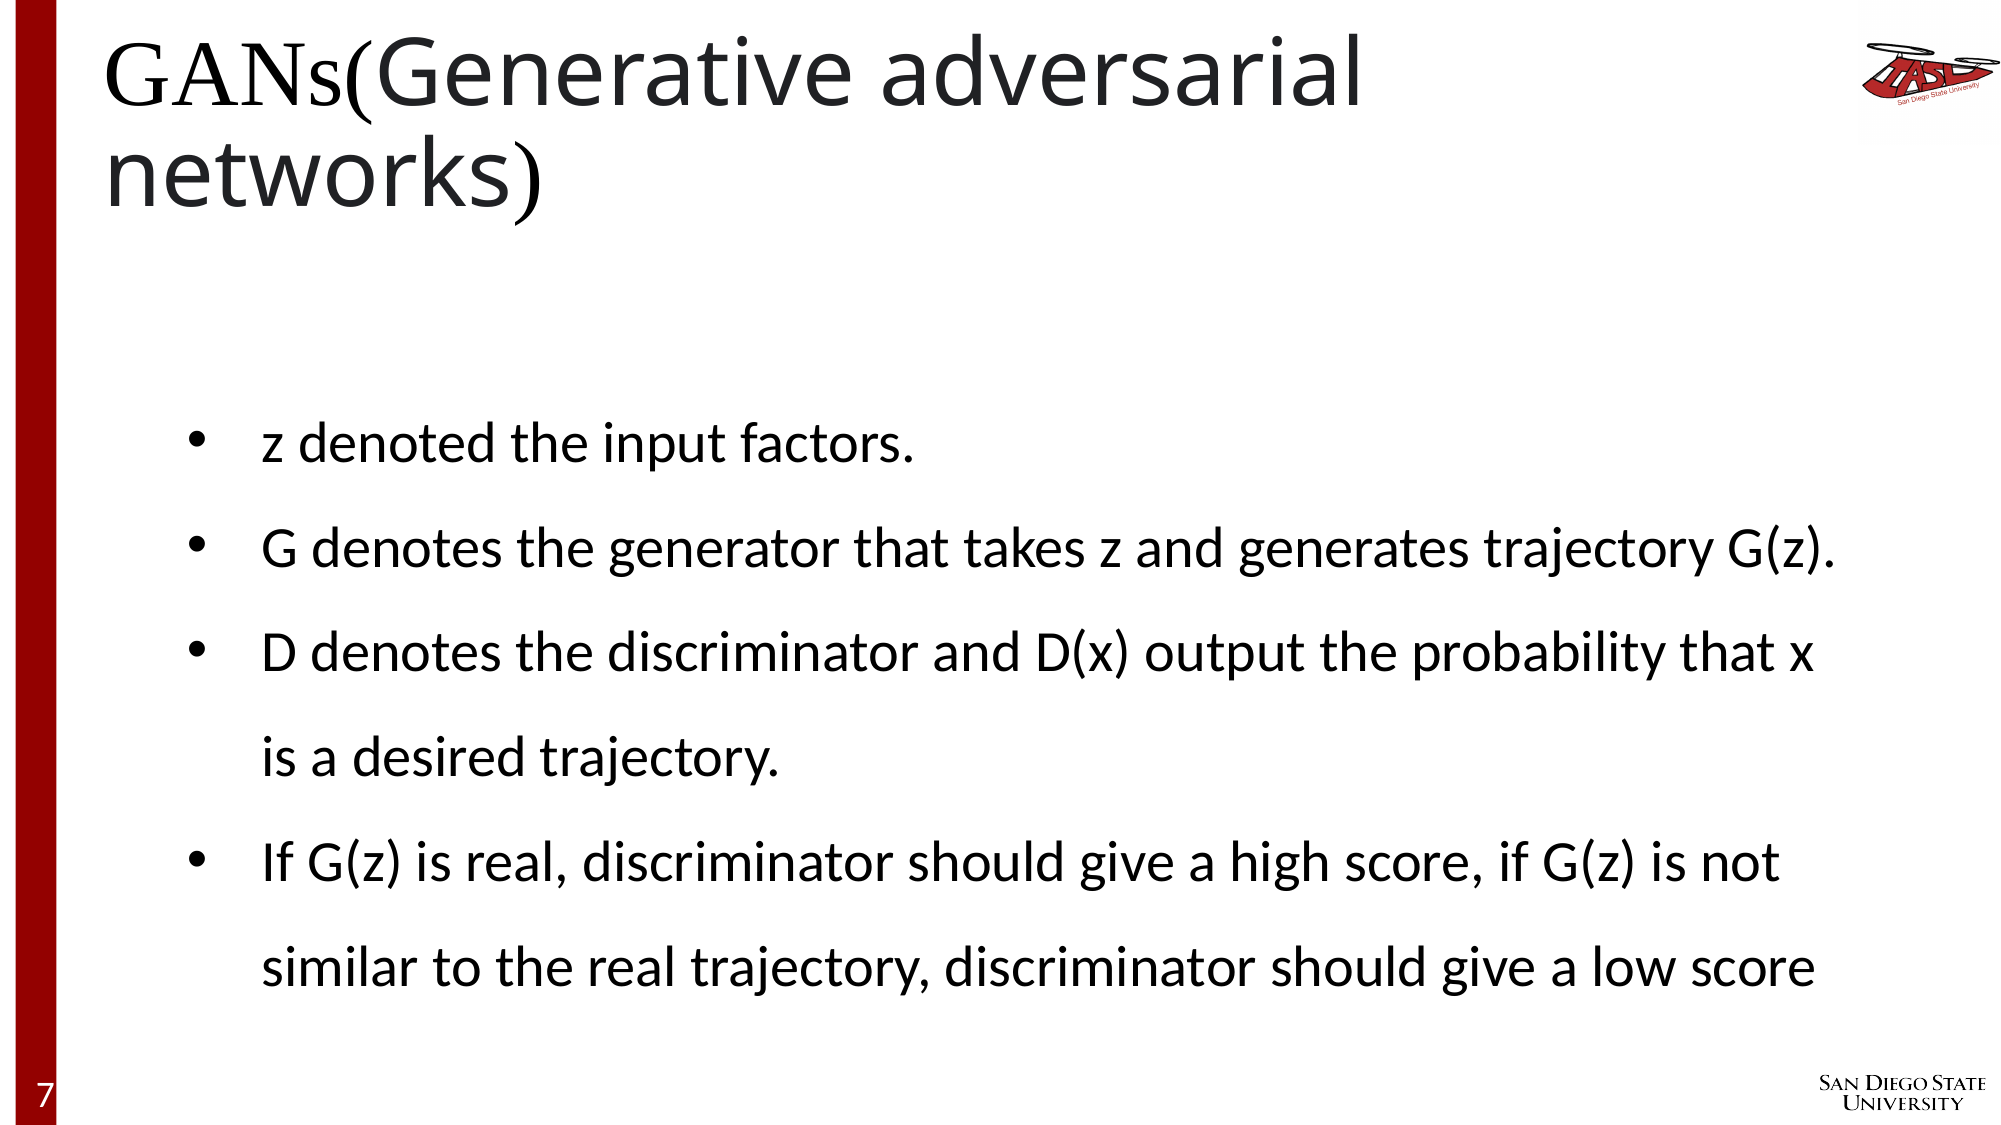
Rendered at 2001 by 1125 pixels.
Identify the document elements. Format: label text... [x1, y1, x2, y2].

slide_number 7 [0, 1062, 70, 1123]
picture [1816, 1068, 1990, 1115]
list GANs(Generative adversarial networks) [88, 16, 1706, 140]
text_box z denoted the input factors. G denotes the generator that takes z and generates trajectory G(z). D denotes the discriminator and D(x) output the probability that x is a desired trajectory. If G(z) is real, discriminator should give a high score, if G(z) is not similar to the real trajectory, discriminator should give a low score [172, 361, 1869, 1111]
picture [1858, 0, 2001, 145]
